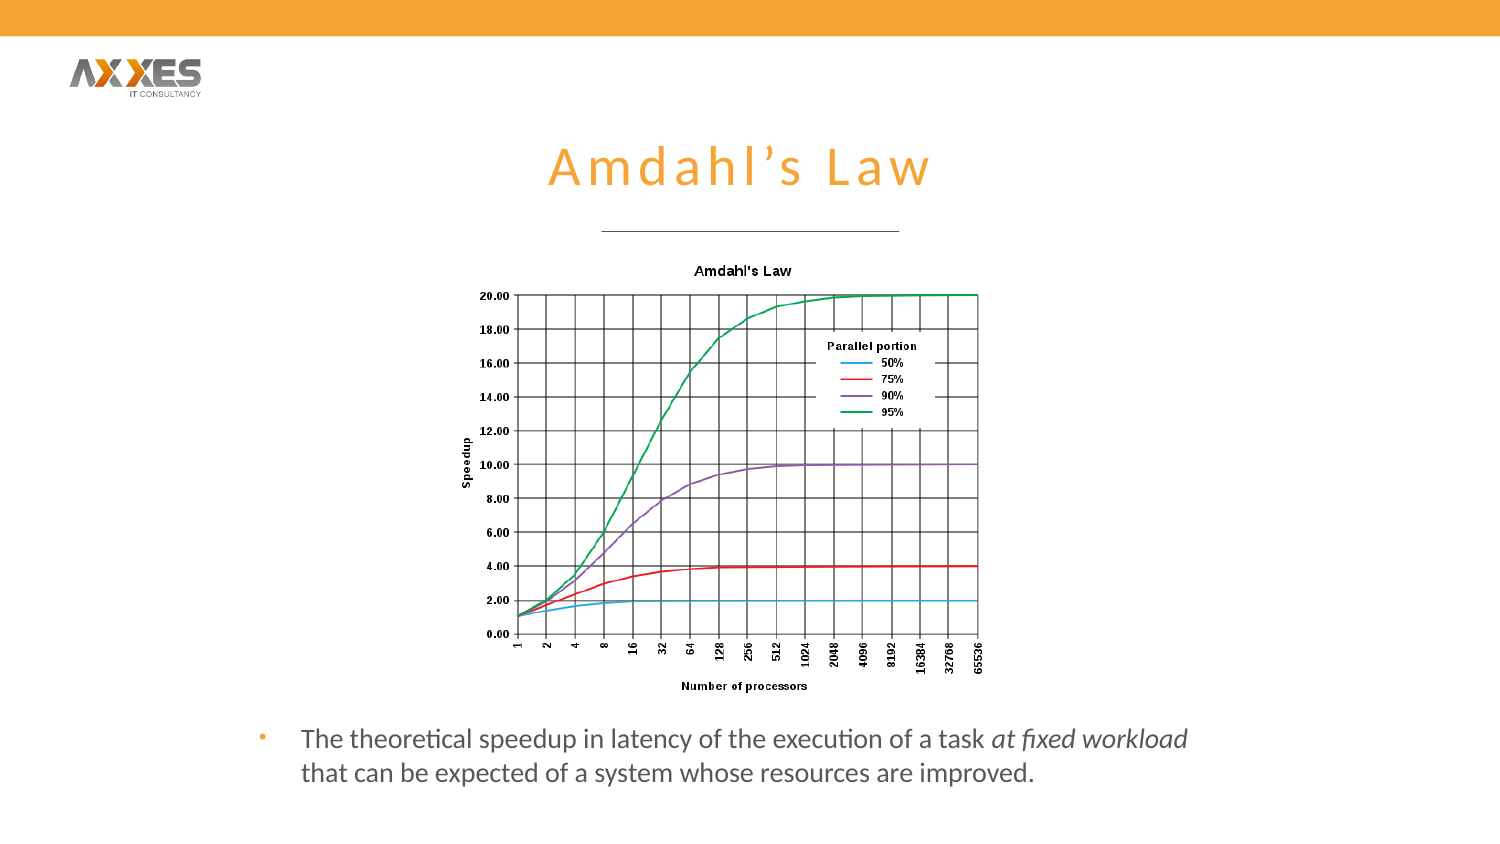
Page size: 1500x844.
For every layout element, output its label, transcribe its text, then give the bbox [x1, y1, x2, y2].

list The theoretical speedup in latency of the execution of a task at fixed workload that can be expected of a system whose resources are improved. [243, 713, 1257, 844]
picture [447, 250, 1032, 708]
title Amdahl’s Law [200, 119, 1279, 207]
picture [69, 59, 201, 97]
